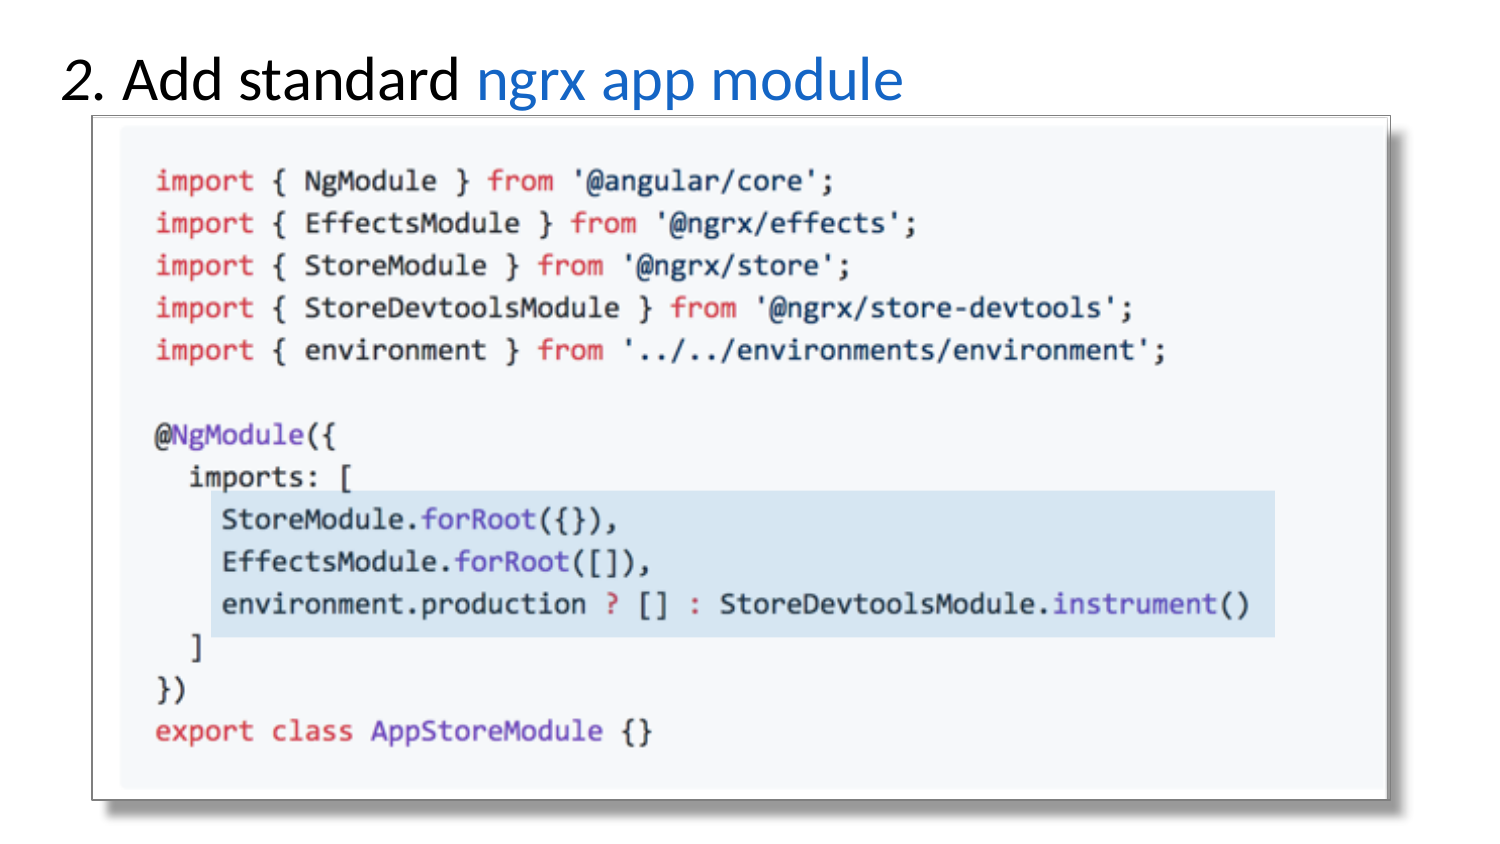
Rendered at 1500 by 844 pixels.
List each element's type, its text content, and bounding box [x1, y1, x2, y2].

text_box 2. Add standard ngrx app module [60, 16, 1375, 119]
picture [92, 116, 1390, 800]
